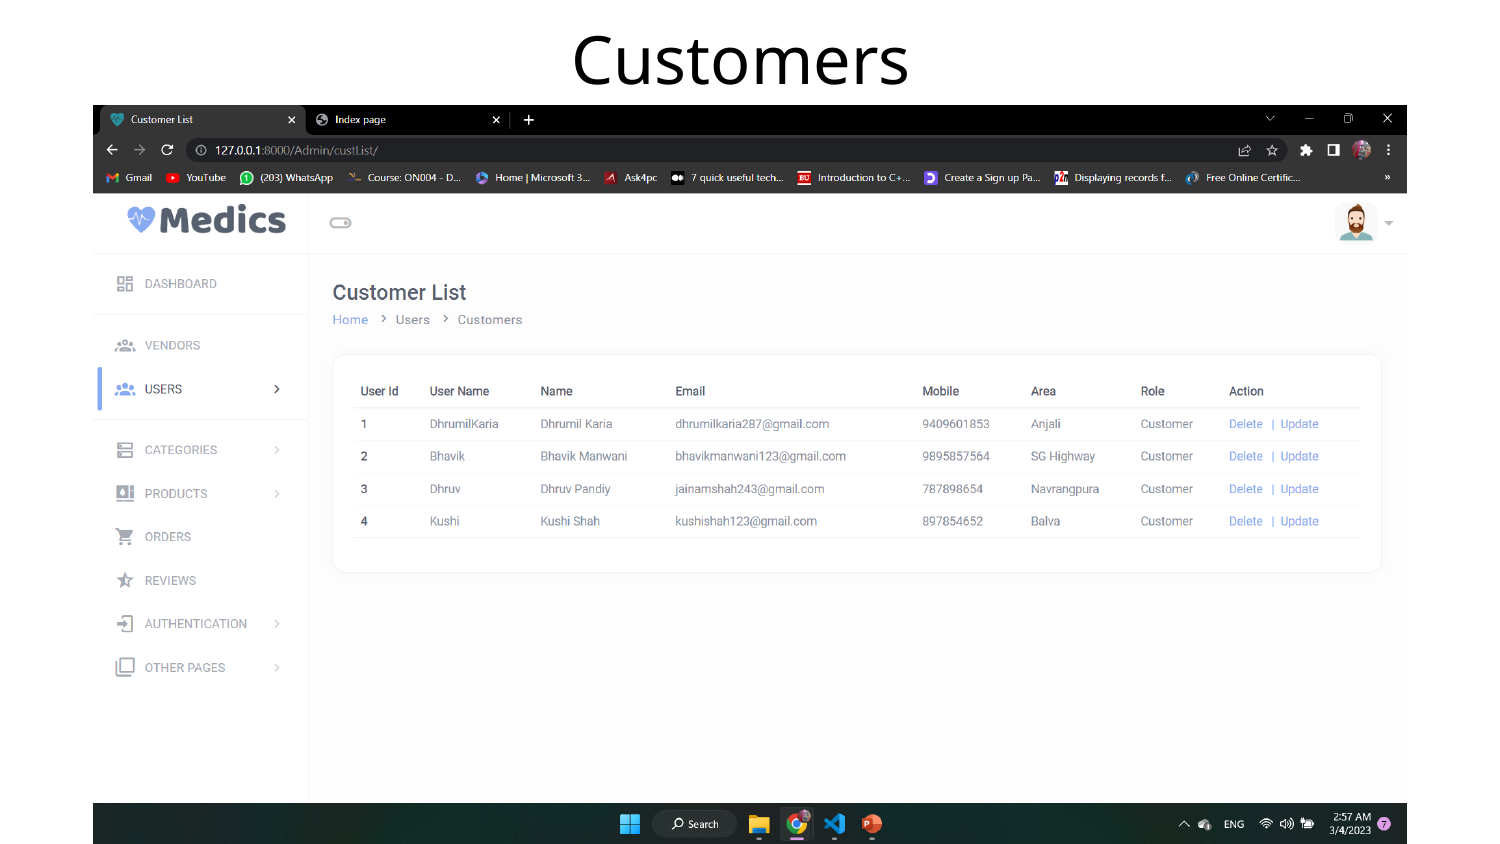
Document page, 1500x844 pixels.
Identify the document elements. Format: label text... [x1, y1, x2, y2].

title Customers [102, 0, 1398, 103]
picture [93, 104, 1407, 844]
